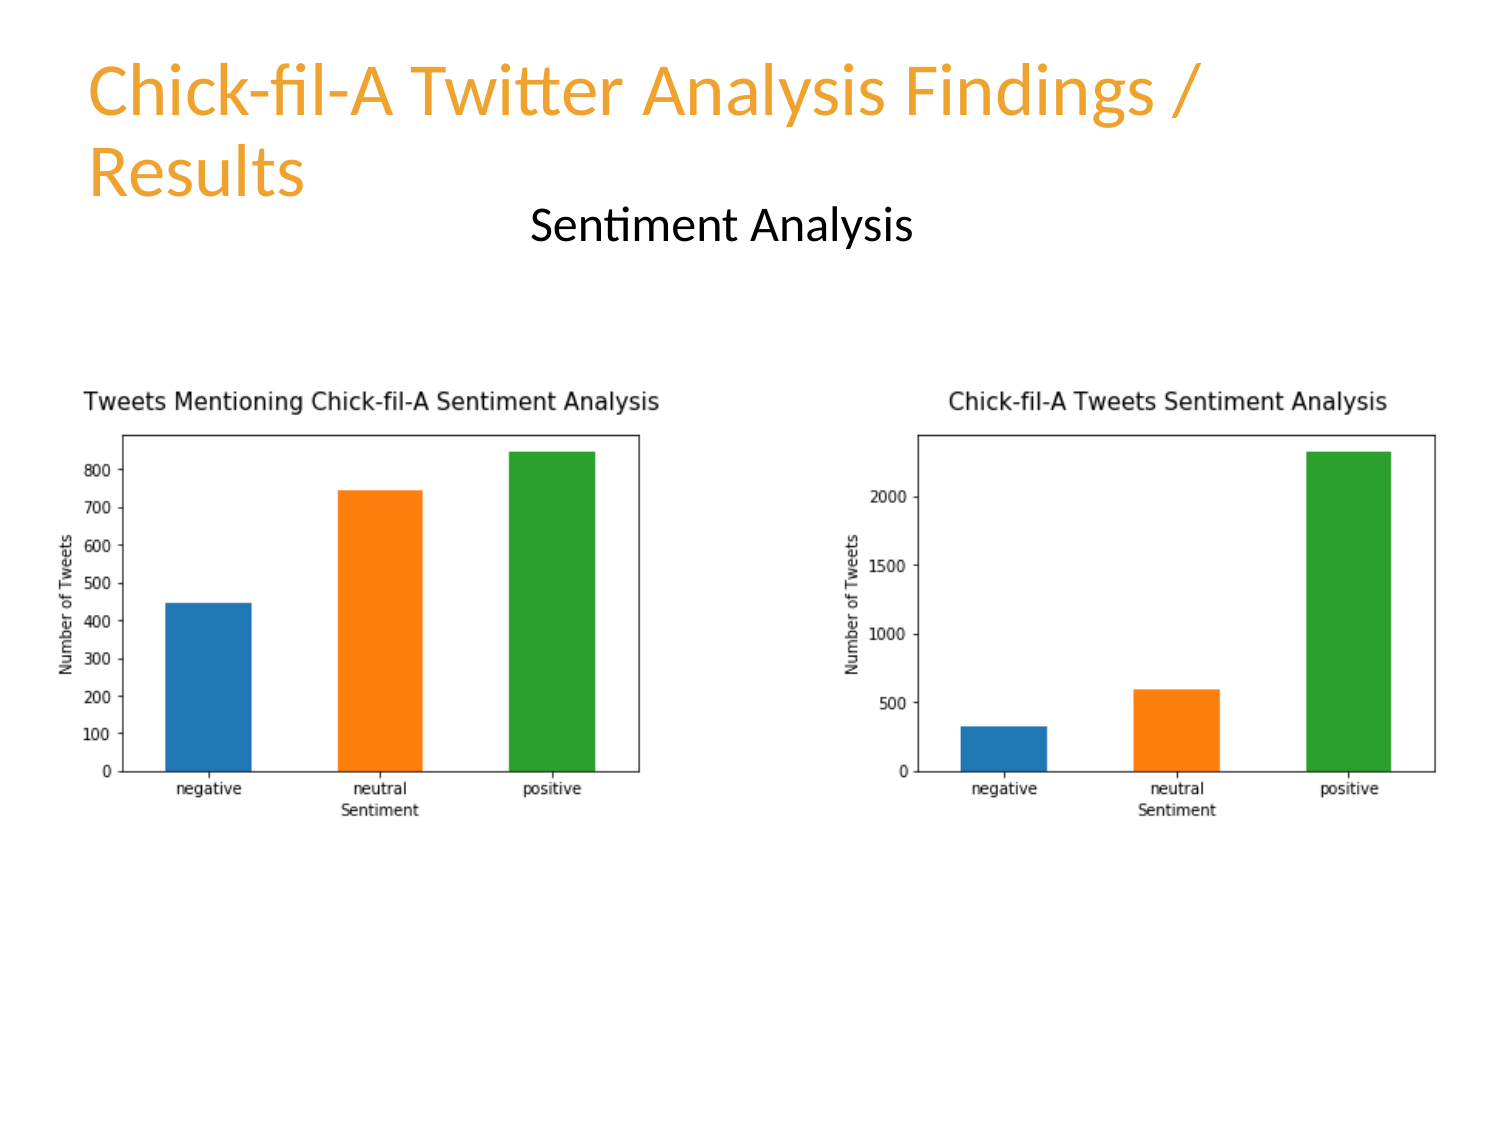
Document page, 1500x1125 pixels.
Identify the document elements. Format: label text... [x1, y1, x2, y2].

title Chick-fil-A Twitter Analysis Findings / Results [80, 0, 1407, 269]
picture [50, 381, 671, 830]
picture [836, 381, 1450, 830]
text_box Sentiment Analysis [522, 183, 1435, 259]
